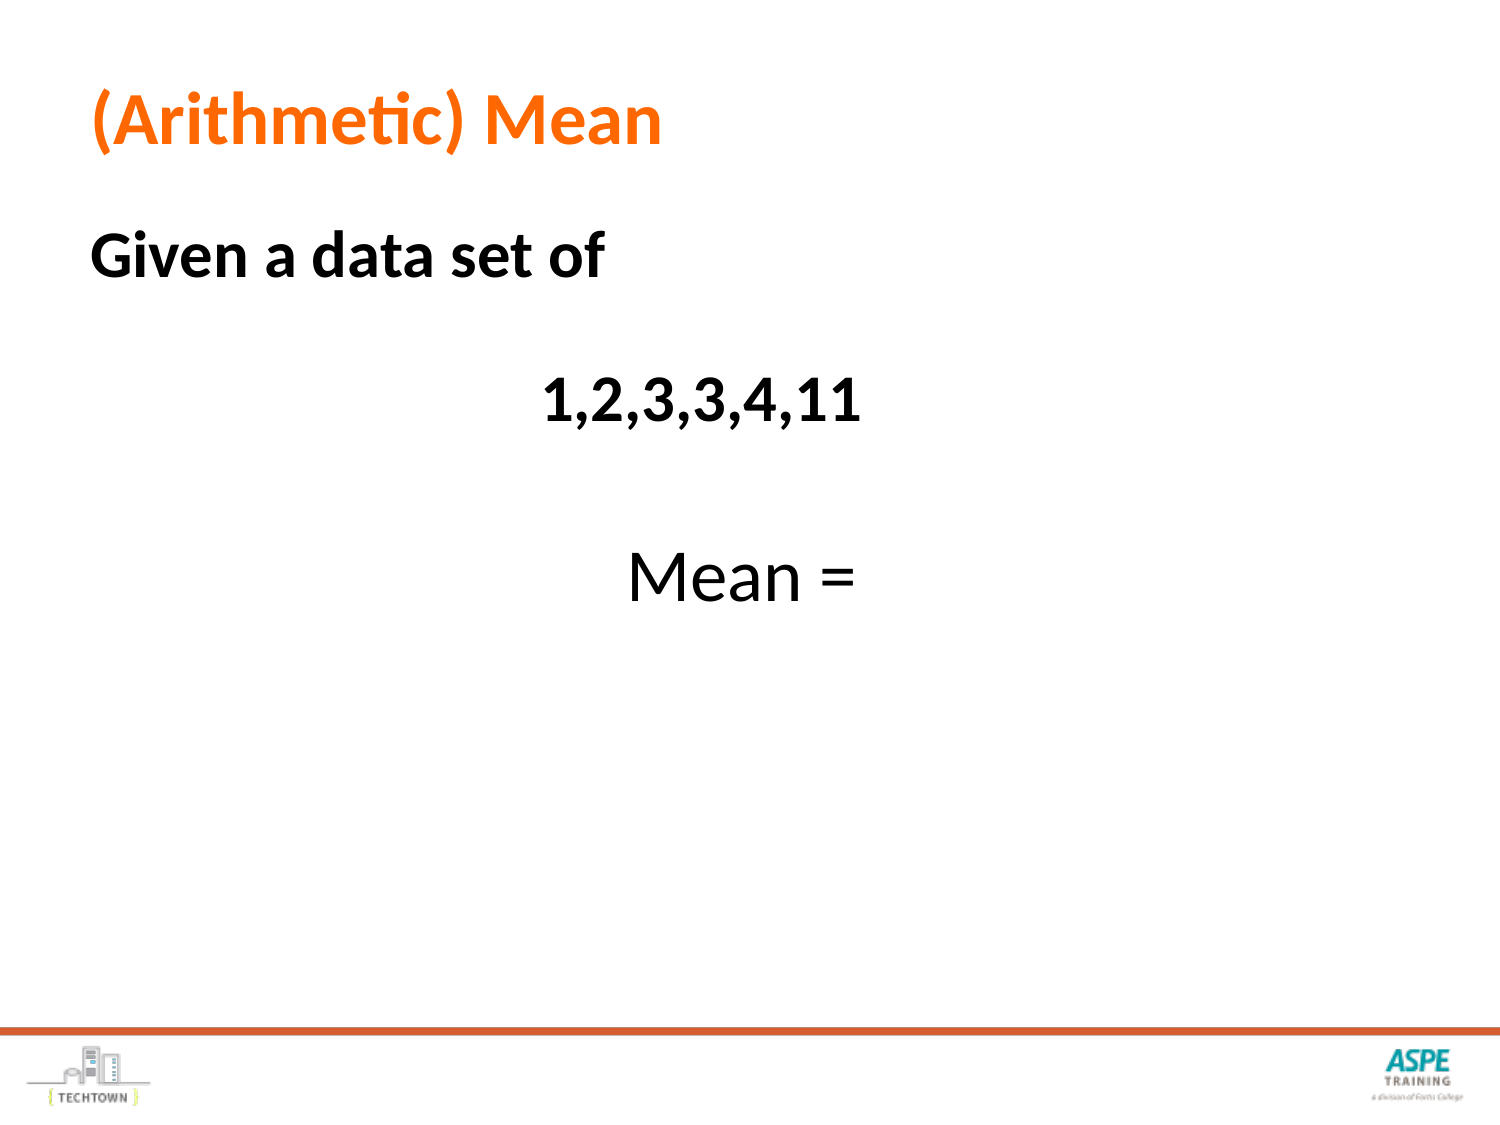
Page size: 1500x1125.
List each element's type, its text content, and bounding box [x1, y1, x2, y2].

title (Arithmetic) Mean [75, 24, 1369, 216]
